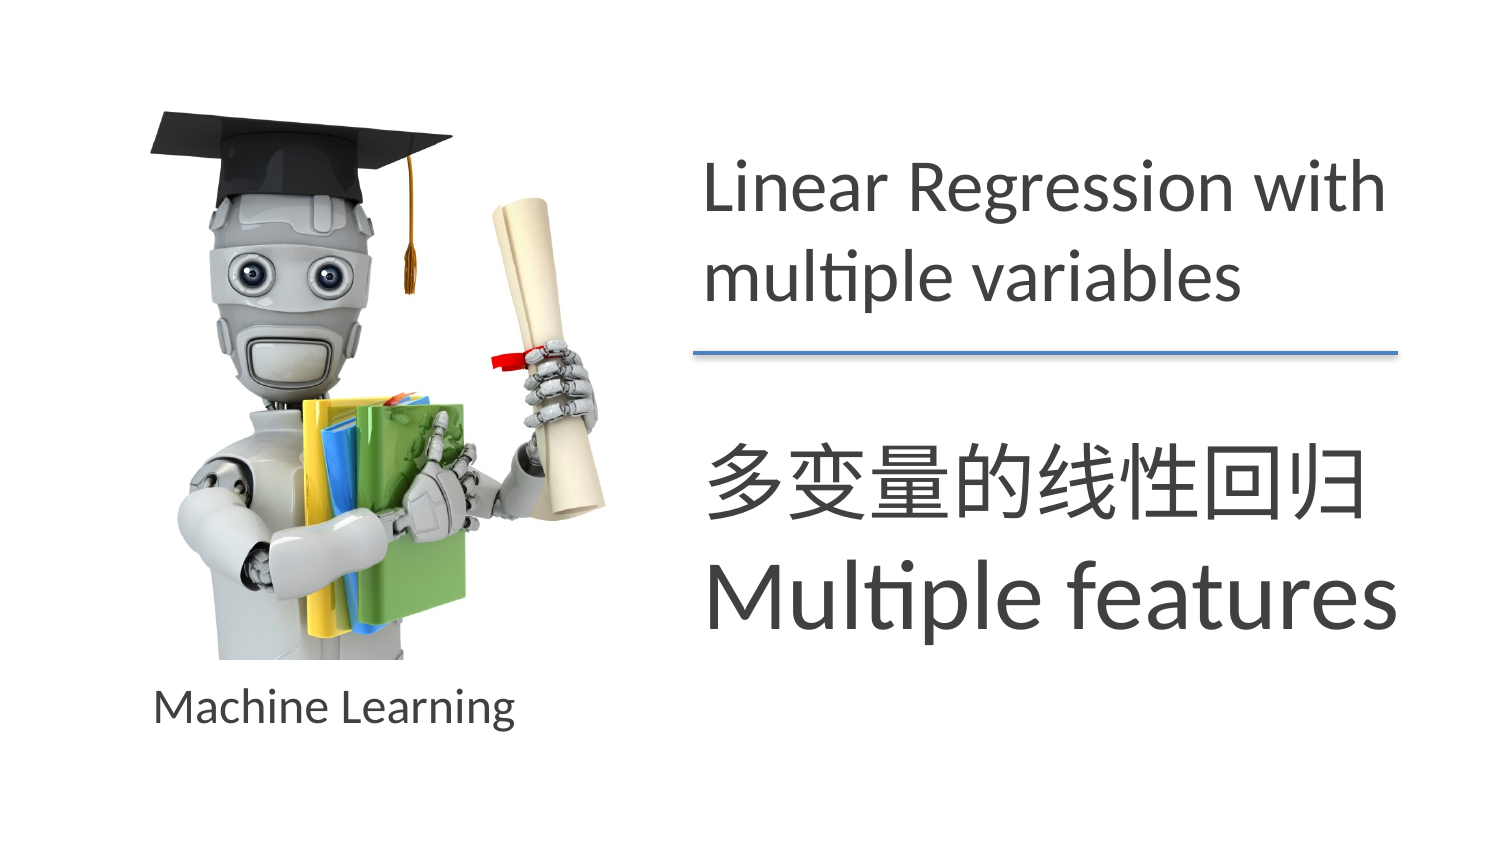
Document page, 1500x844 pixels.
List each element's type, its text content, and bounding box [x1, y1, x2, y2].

text_box Linear Regression with multiple variables [687, 109, 1488, 344]
title 多变量的线性回归 Multiple features [687, 377, 1425, 703]
text_box Machine Learning [137, 669, 613, 772]
picture [112, 59, 638, 660]
